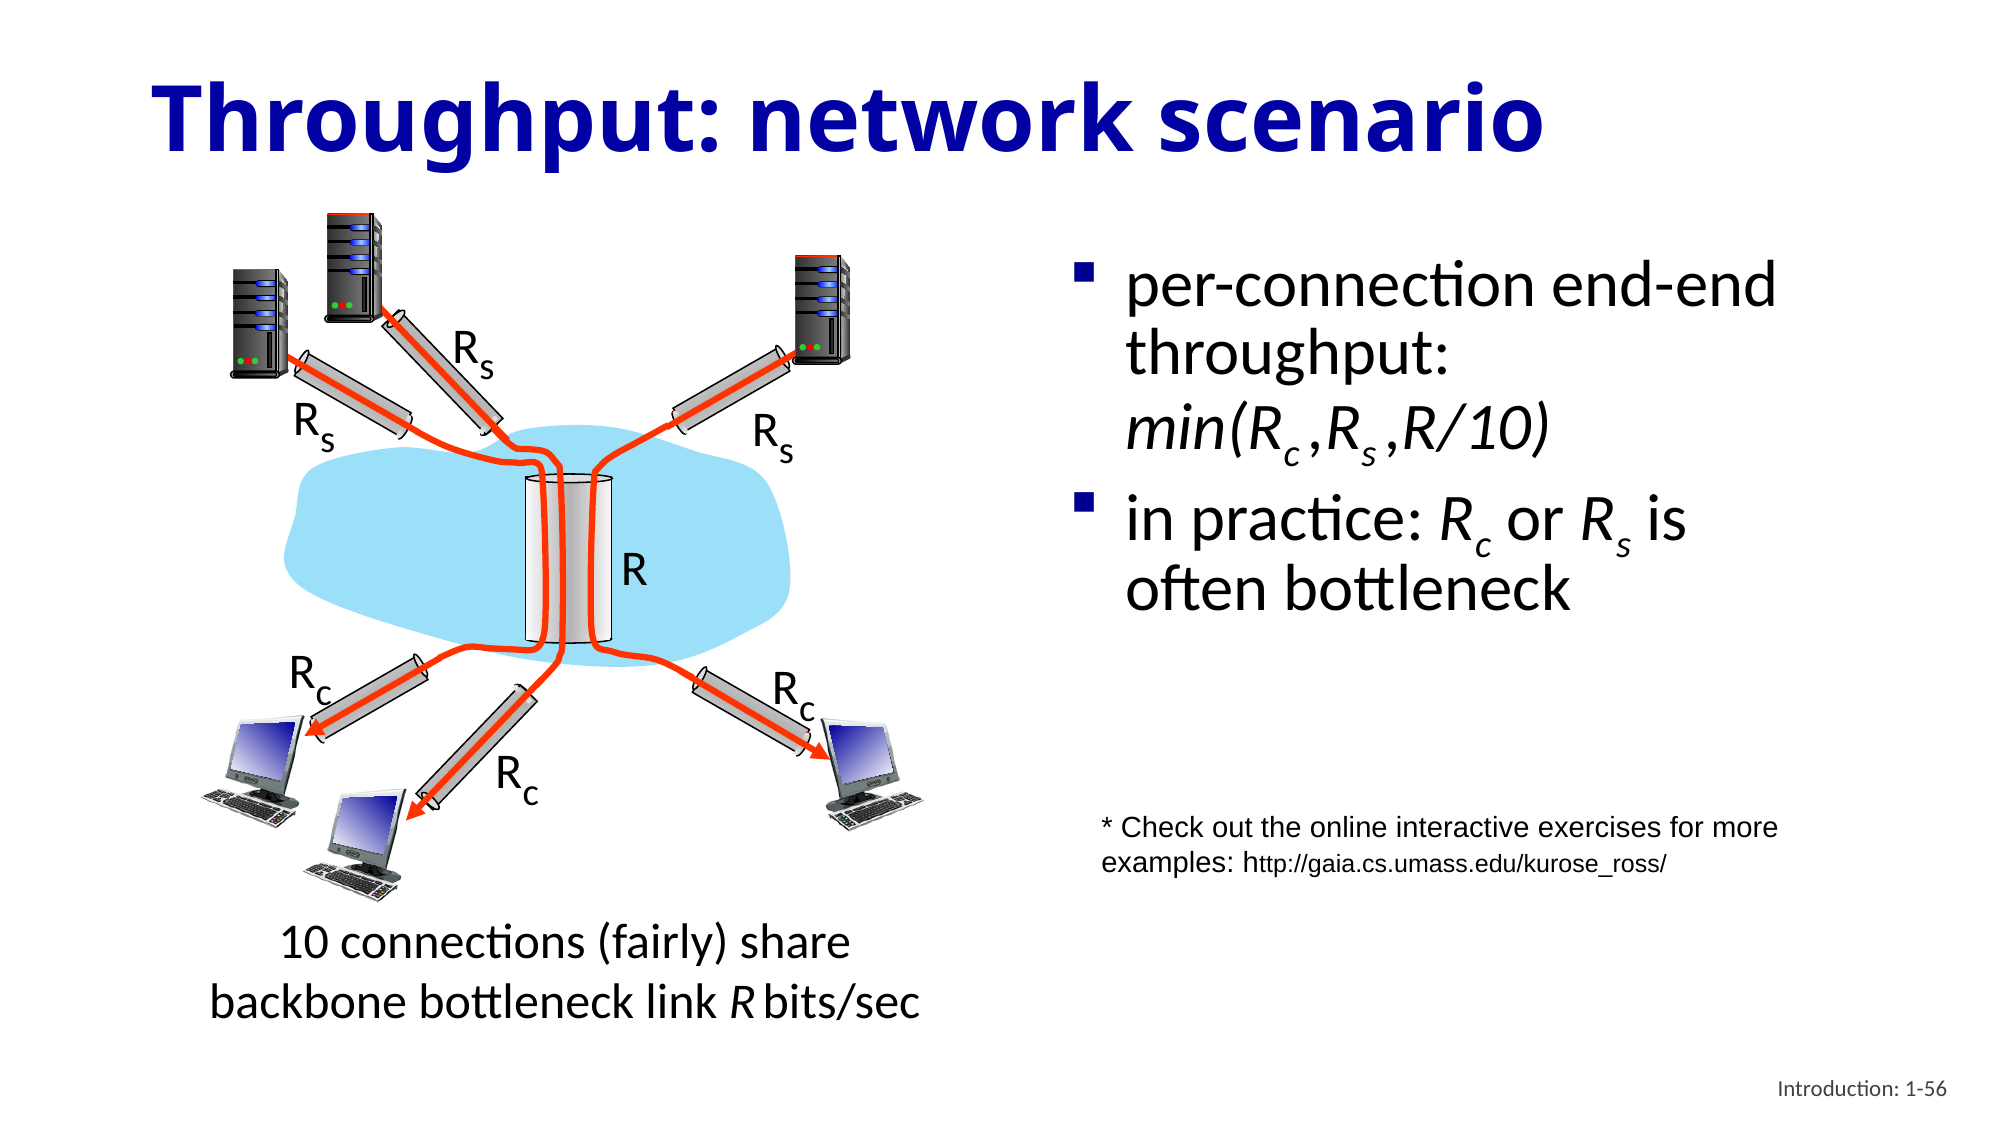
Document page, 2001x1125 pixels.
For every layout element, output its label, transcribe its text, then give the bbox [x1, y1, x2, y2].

slide_number Introduction: 1-56 [1512, 1056, 1963, 1117]
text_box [1053, 244, 1826, 920]
title Throughput: network scenario [135, 47, 1861, 195]
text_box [174, 213, 955, 1038]
